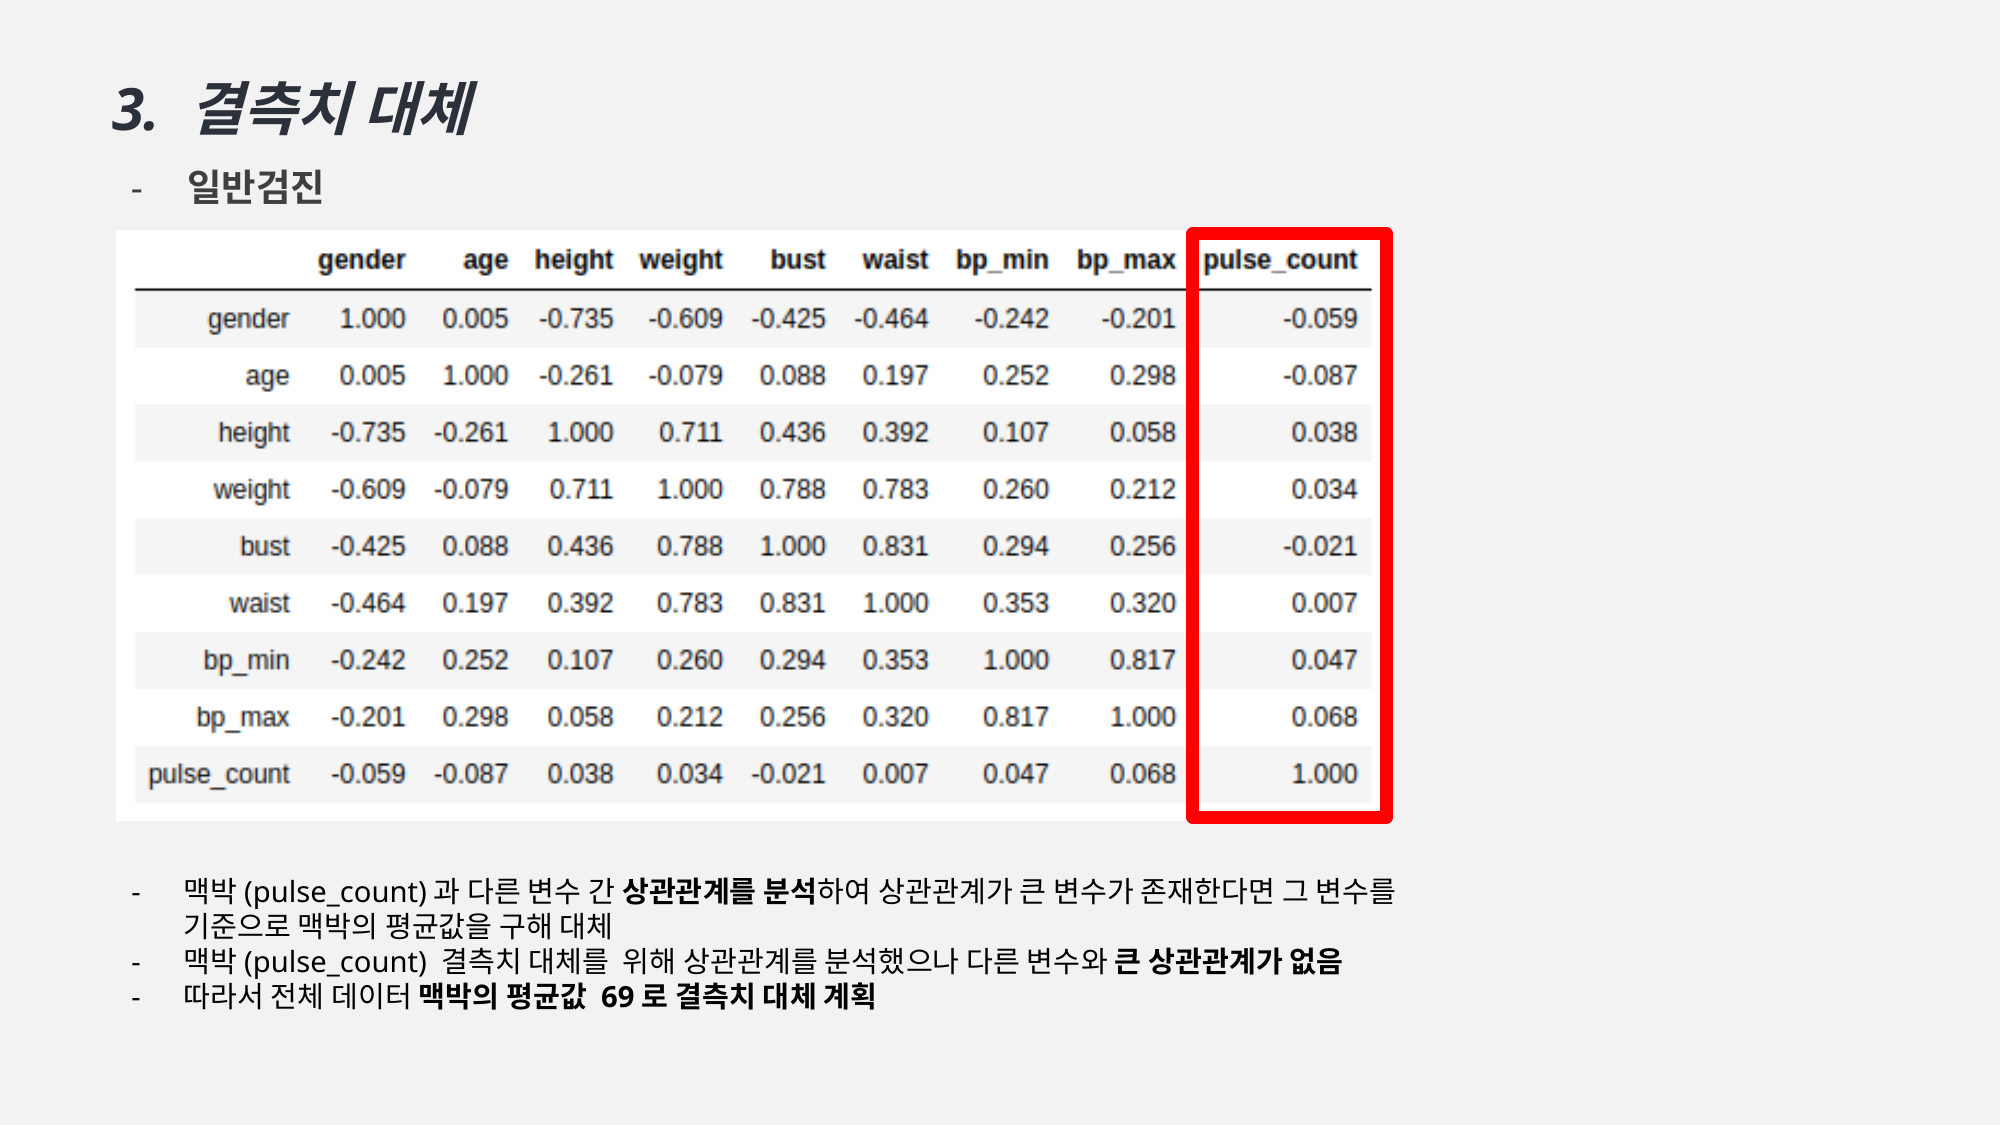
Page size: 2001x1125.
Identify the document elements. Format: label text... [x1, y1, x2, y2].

picture [116, 230, 1381, 821]
text_box 3. 결측치 대체 일반검진 [97, 29, 1098, 189]
text_box 맥박(pulse_count)과 다른 변수 간 상관관계를 분석하여 상관관계가 큰 변수가 존재한다면 그 변수를 기준으로 맥박의 평균값을 구해 대체 맥박(pulse_count) 결측치 대체를 위해 상관관계를 분석했으나 다른 변수와 큰 상관관계가 없음 따라서 전체 데이터 맥박의 평균값 69로 결측치 대체 계획 [97, 862, 1455, 1049]
